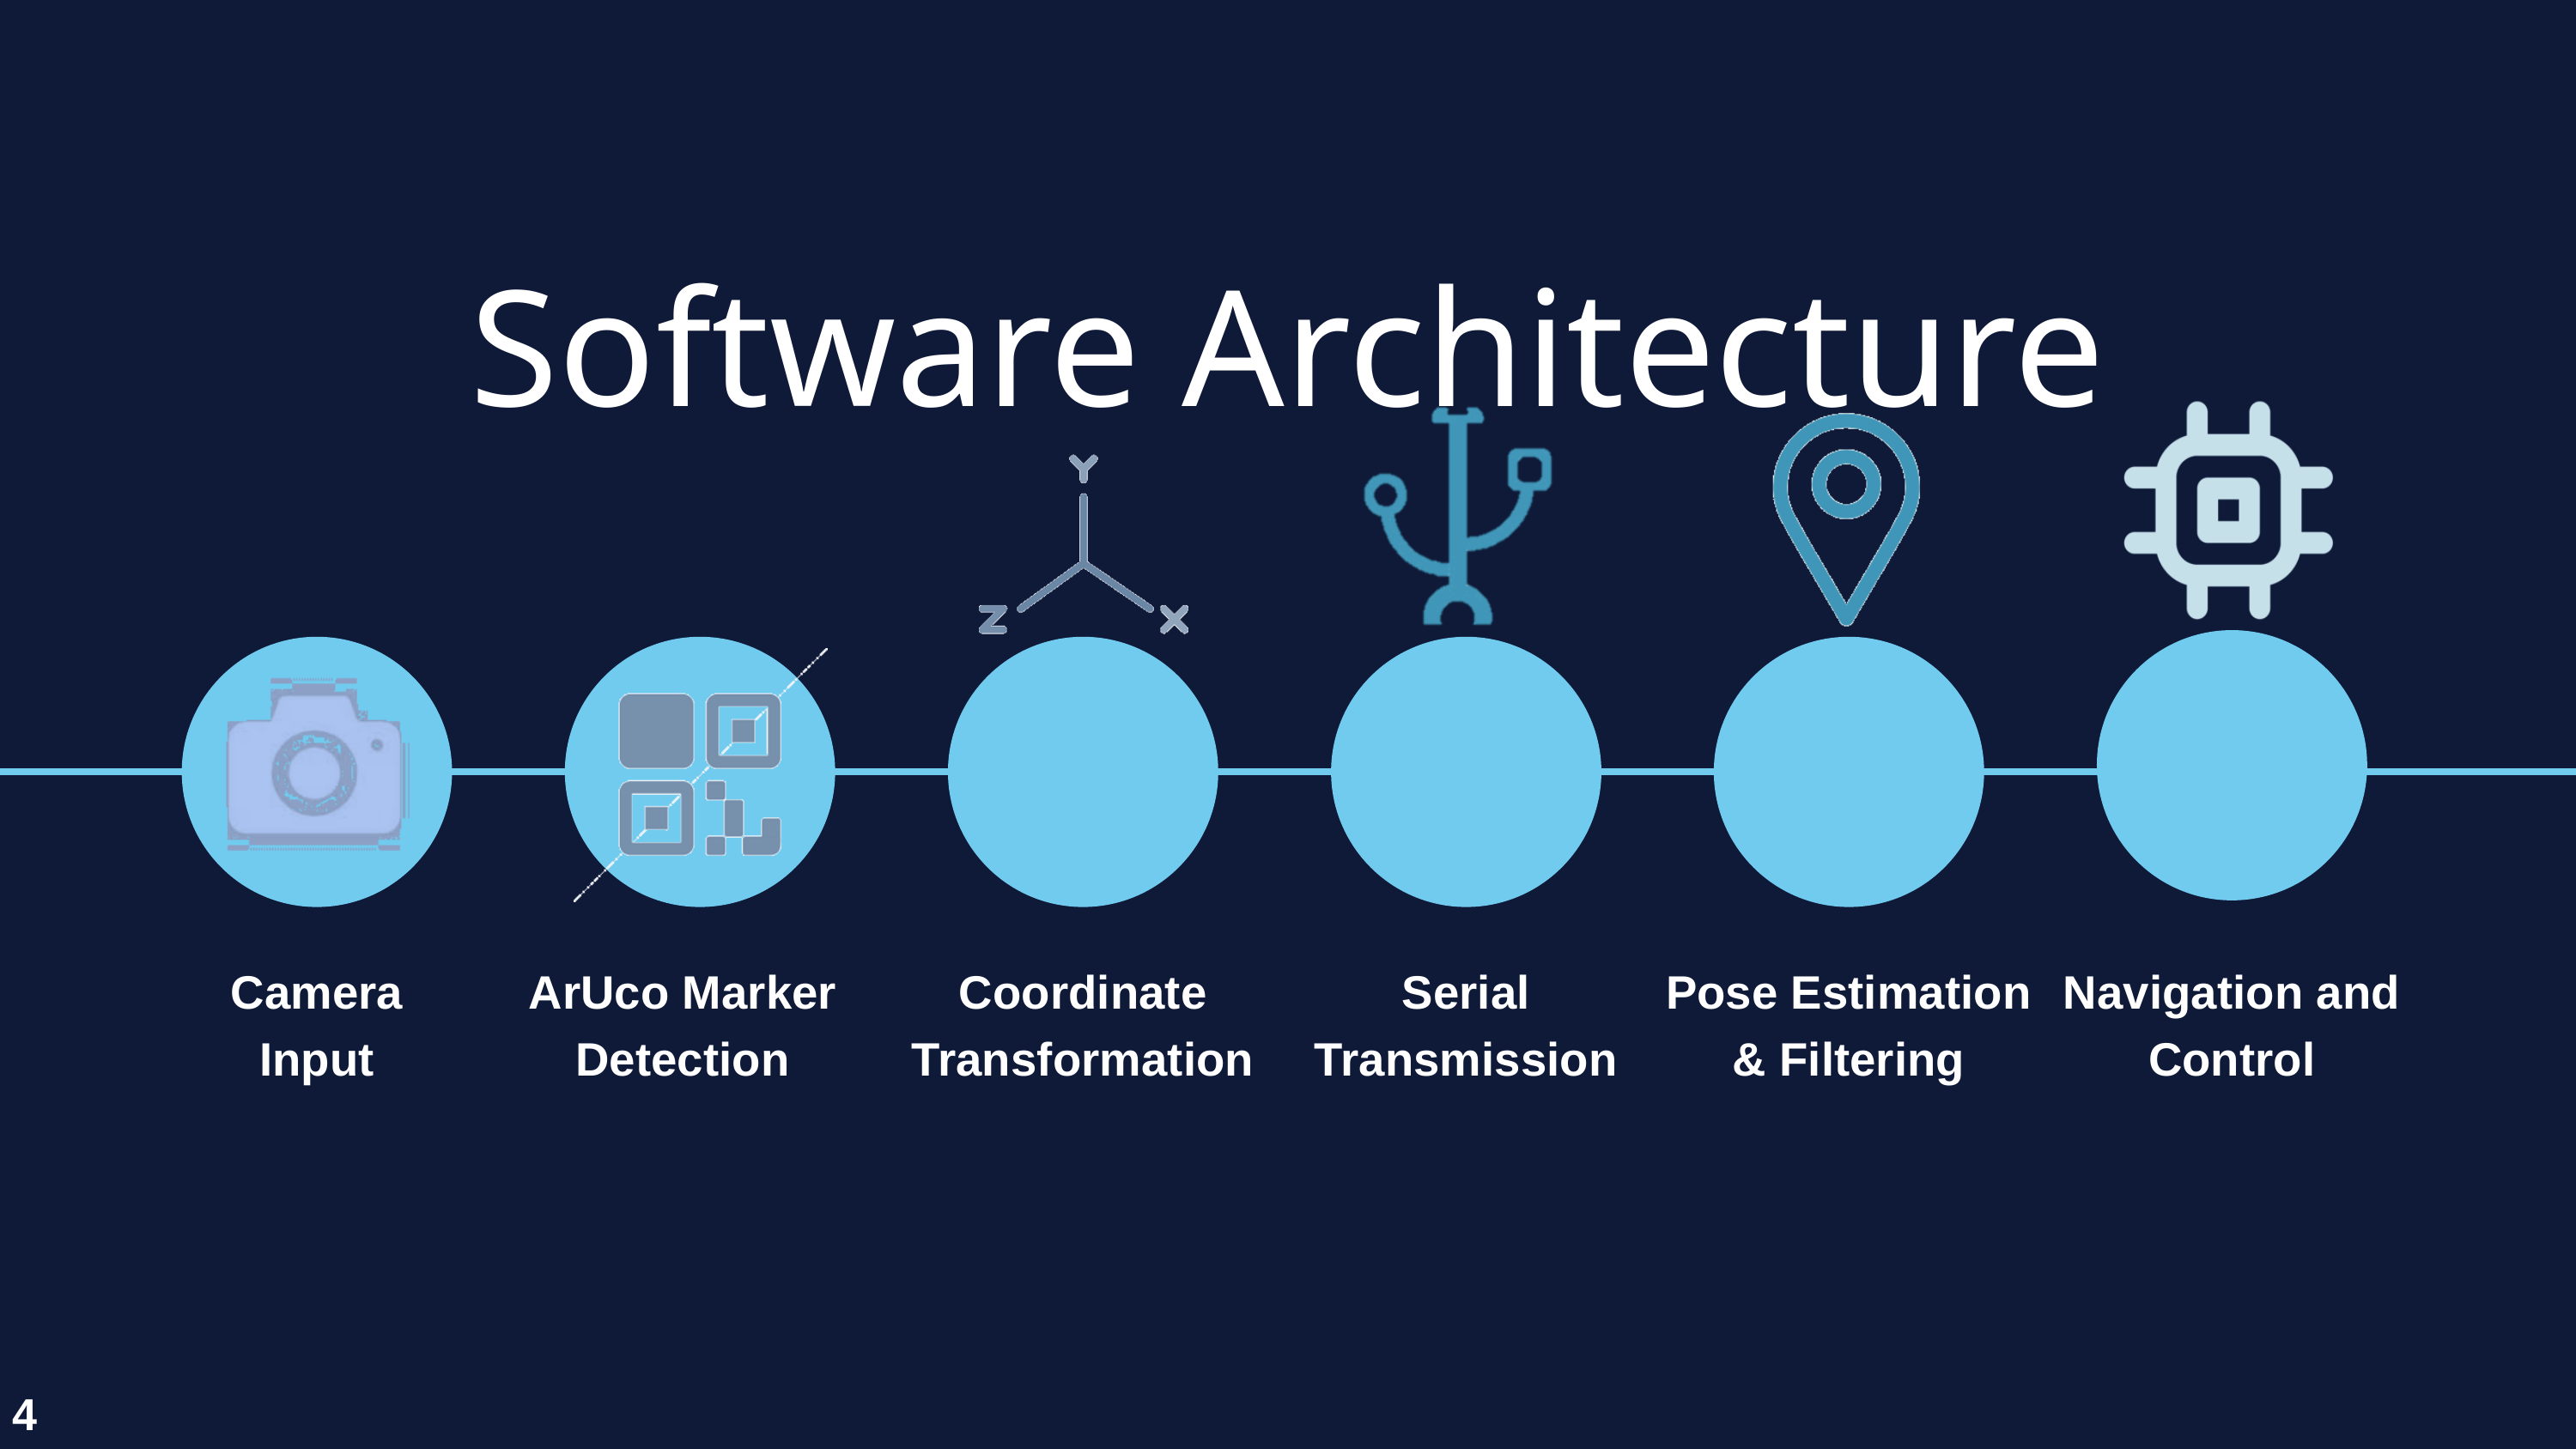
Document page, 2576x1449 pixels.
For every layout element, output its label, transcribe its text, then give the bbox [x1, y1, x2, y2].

text_box [1331, 659, 1601, 771]
text_box Software Architecture [144, 207, 2432, 440]
text_box [2096, 660, 2367, 771]
text_box [2098, 782, 2366, 900]
text_box ArUco Marker Detection [520, 951, 846, 1086]
picture [163, 614, 466, 917]
text_box [647, 636, 753, 647]
text_box [1331, 782, 1601, 907]
text_box Coordinate Transformation [884, 951, 1267, 1086]
text_box [831, 782, 835, 805]
text_box Serial Transmission [1267, 951, 1649, 1086]
text_box [948, 782, 1218, 907]
text_box [831, 739, 835, 771]
text_box [564, 737, 569, 771]
text_box [565, 782, 569, 807]
text_box [947, 656, 1218, 771]
picture [1331, 381, 1602, 652]
picture [574, 648, 828, 902]
picture [2087, 344, 2386, 652]
text_box [1714, 782, 1984, 907]
picture [978, 439, 1188, 649]
text_box Camera Input [181, 951, 453, 1086]
text_box Pose Estimation & Filtering [1649, 951, 2032, 1086]
text_box [1713, 647, 1984, 771]
text_box Navigation and Control [2032, 951, 2432, 1086]
picture [1726, 399, 1967, 640]
text_box 4 [0, 1379, 110, 1446]
